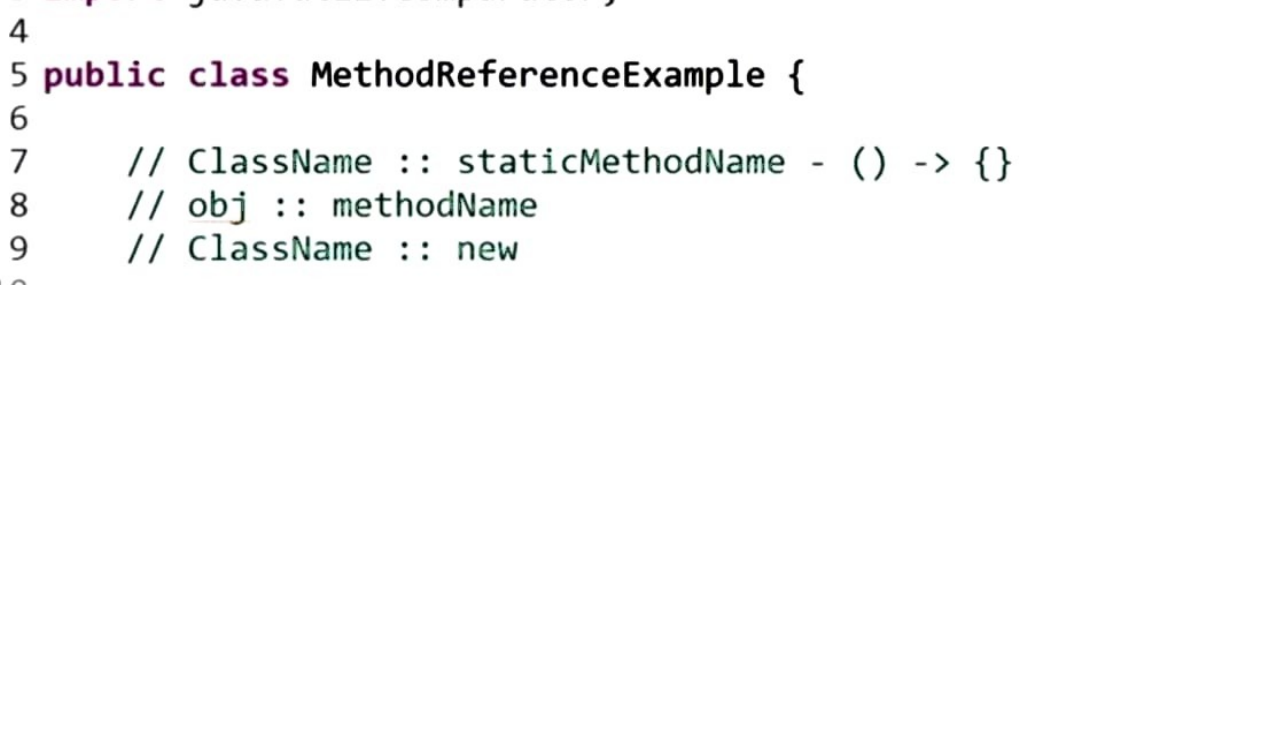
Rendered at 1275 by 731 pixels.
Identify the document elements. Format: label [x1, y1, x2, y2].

picture [0, 0, 1019, 285]
